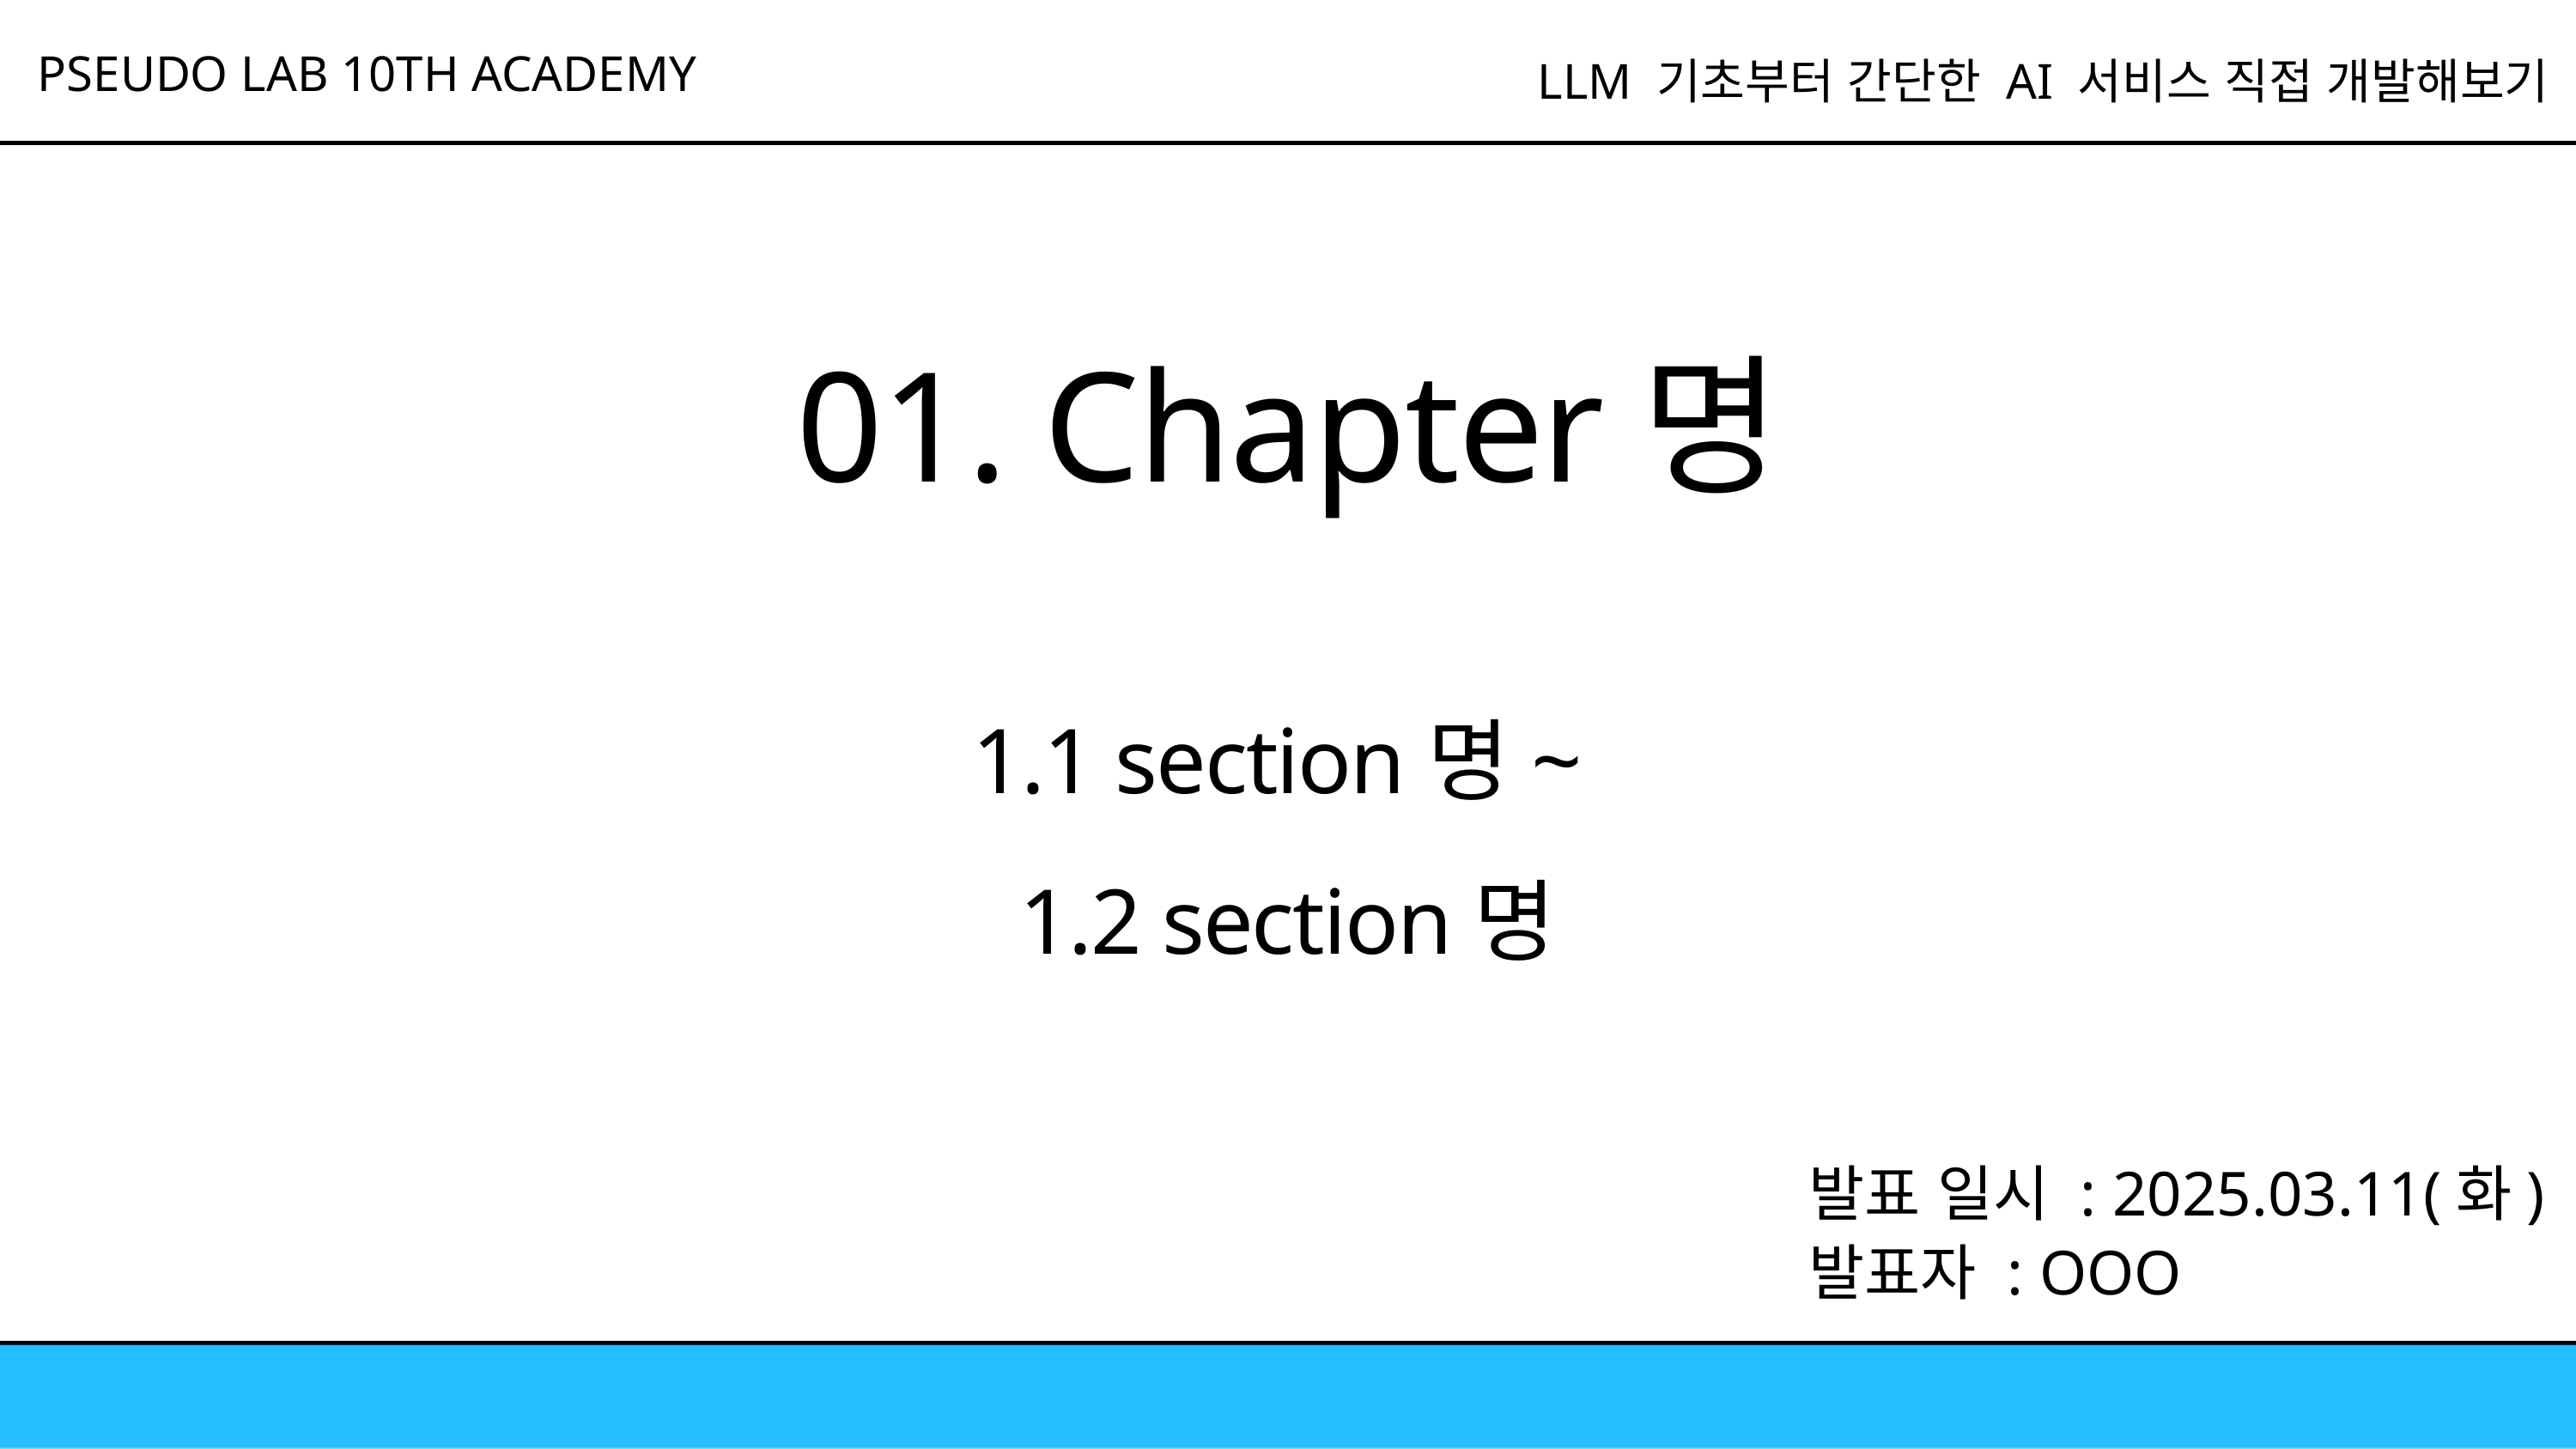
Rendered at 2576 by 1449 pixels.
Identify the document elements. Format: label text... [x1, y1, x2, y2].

picture [0, 1341, 2576, 1449]
text_box LLM 기초부터 간단한 AI 서비스 직접 개발해보기 [1059, 40, 2549, 110]
text_box 1.1 section명~ 1.2 section명 [0, 669, 2576, 955]
picture [0, 141, 2576, 145]
text_box 발표 일시 : 2025.03.11(화) 발표자 : OOO [1808, 1144, 2566, 1312]
text_box PSEUDO LAB 10TH ACADEMY [37, 40, 848, 110]
text_box 01. Chapter명 [0, 325, 2576, 538]
